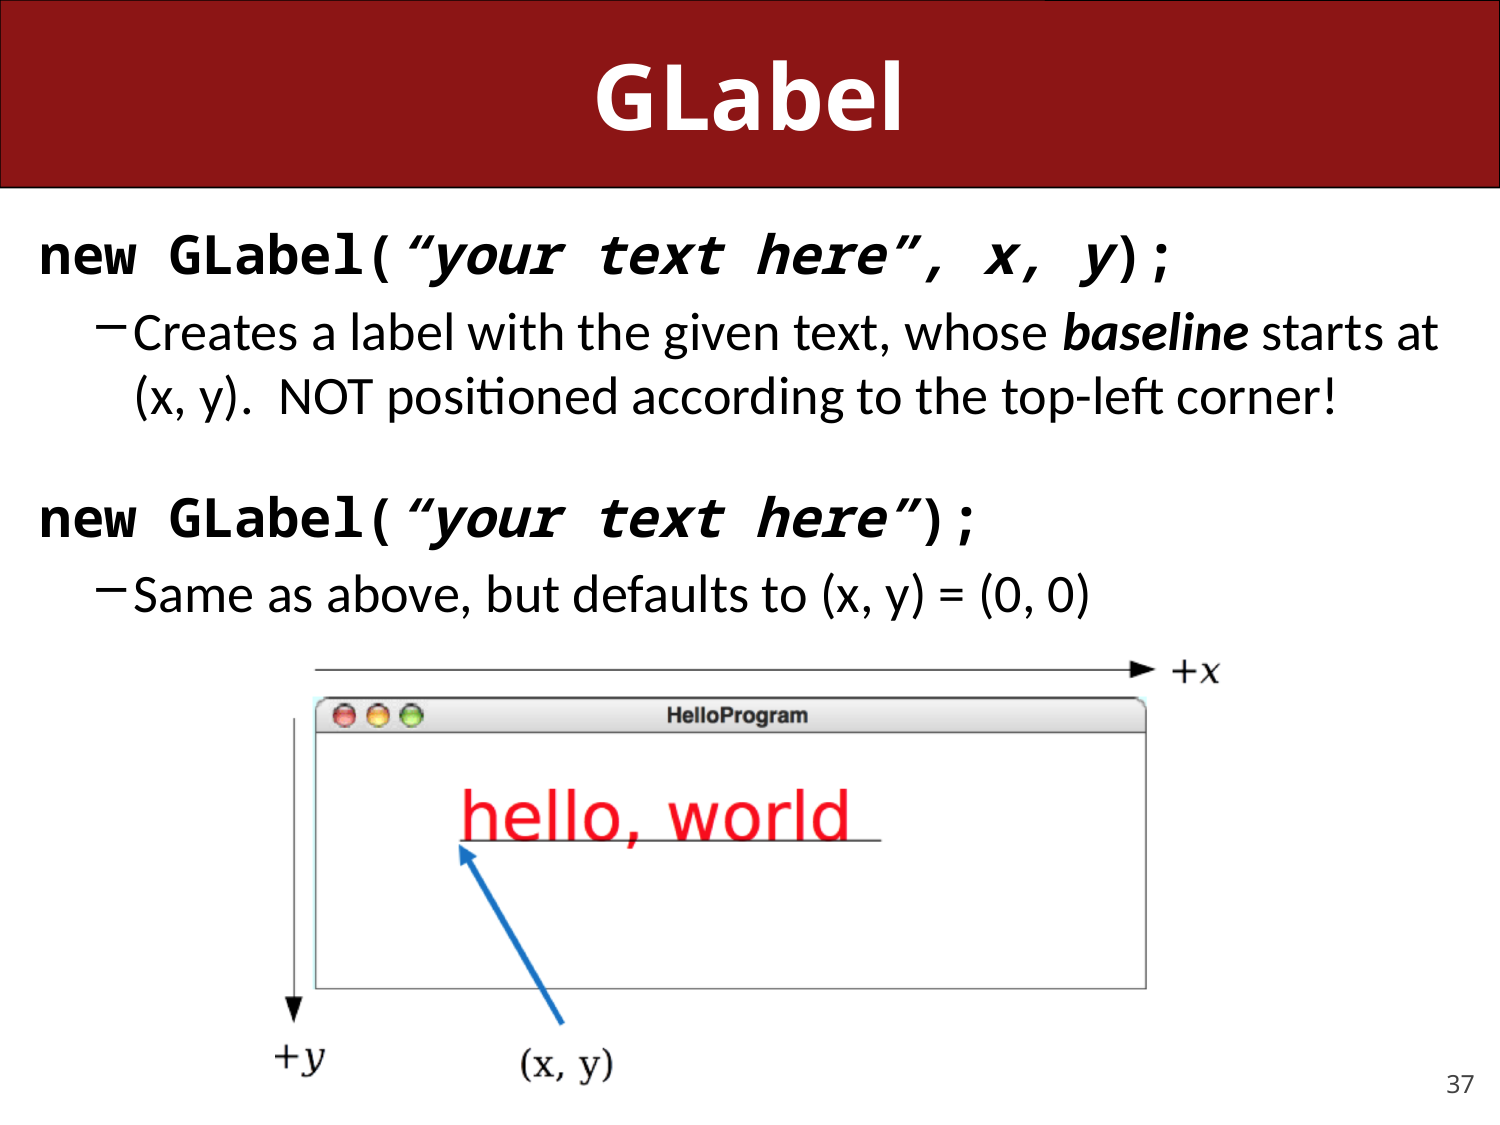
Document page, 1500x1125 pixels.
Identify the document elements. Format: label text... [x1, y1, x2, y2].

list new GLabel(“your text here”, x, y); Creates a label with the given text, whose baseline starts at (x, y). NOT positioned according to the top-left corner! new GLabel(“your text here”); Same as above, but defaults to (x, y) = (0, 0) [24, 212, 1475, 1063]
picture [274, 648, 1227, 1090]
title GLabel [75, 0, 1425, 188]
